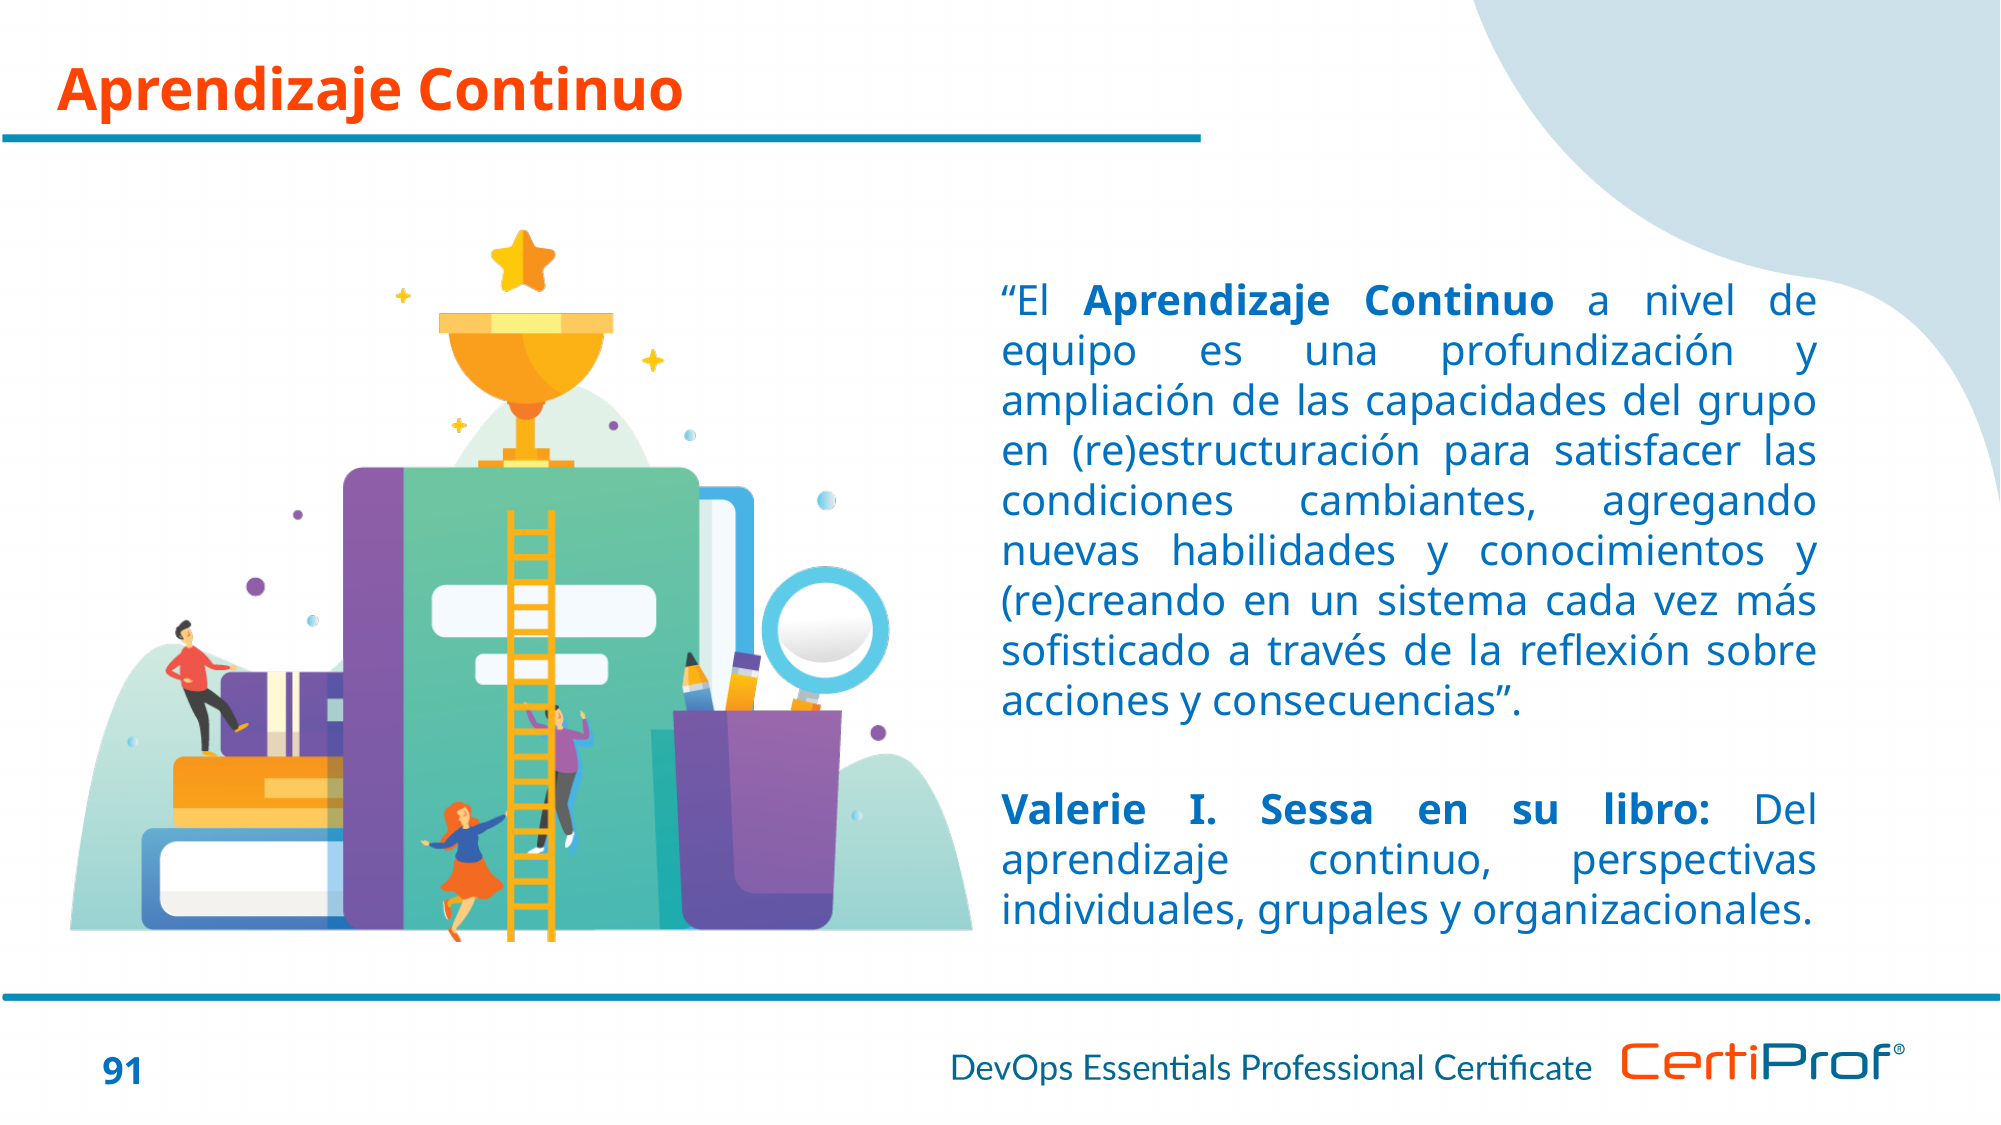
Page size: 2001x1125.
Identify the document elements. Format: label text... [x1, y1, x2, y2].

text_box Aprendizaje Continuo [42, 45, 1047, 131]
picture [0, 0, 2001, 1125]
text_box “El Aprendizaje Continuo a nivel de equipo es una profundización y ampliación de las capacidades del grupo en (re)estructuración para satisfacer las condiciones cambiantes, agregando nuevas habilidades y conocimientos y (re)creando en un sistema cada vez más sofisticado a través de la reflexión sobre acciones y consecuencias”. Valerie I. Sessa en su libro: Del aprendizaje continuo, perspectivas individuales, grupales y organizacionales. [991, 266, 1834, 896]
